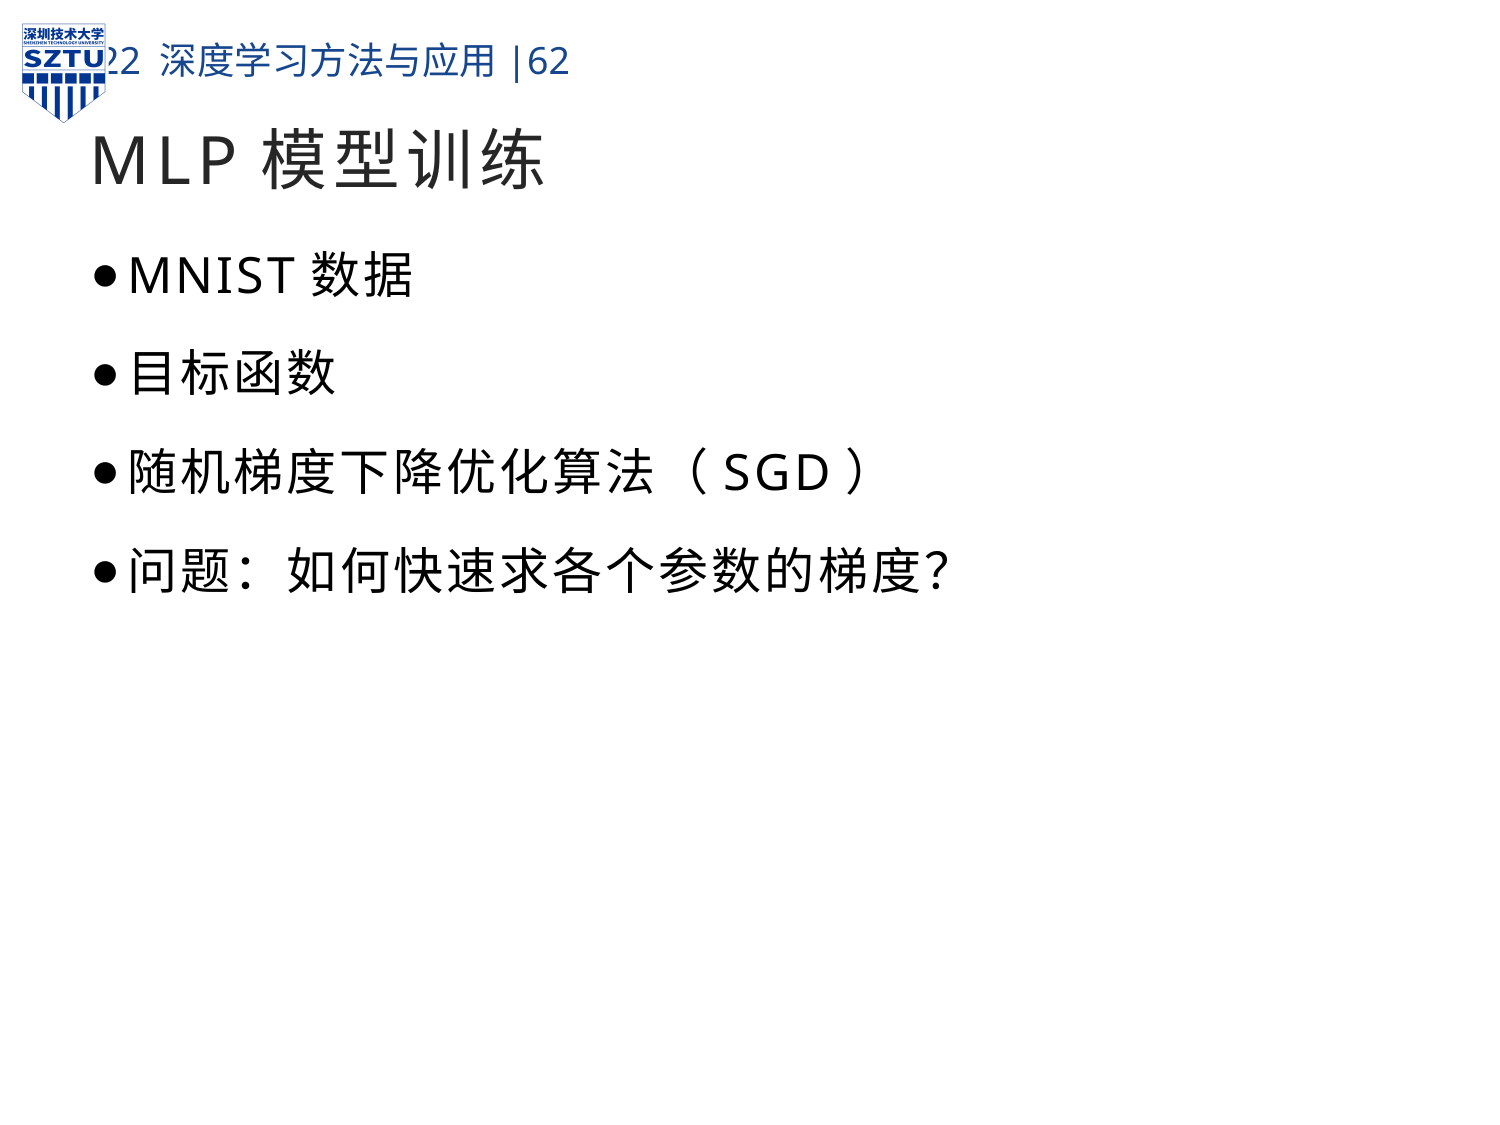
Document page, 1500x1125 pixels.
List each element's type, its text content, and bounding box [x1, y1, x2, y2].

title MLP模型训练 [74, 99, 1425, 216]
list MNIST数据 目标函数 随机梯度下降优化算法（SGD） 问题：如何快速求各个参数的梯度？ [75, 217, 1425, 999]
picture [0, 0, 148, 156]
